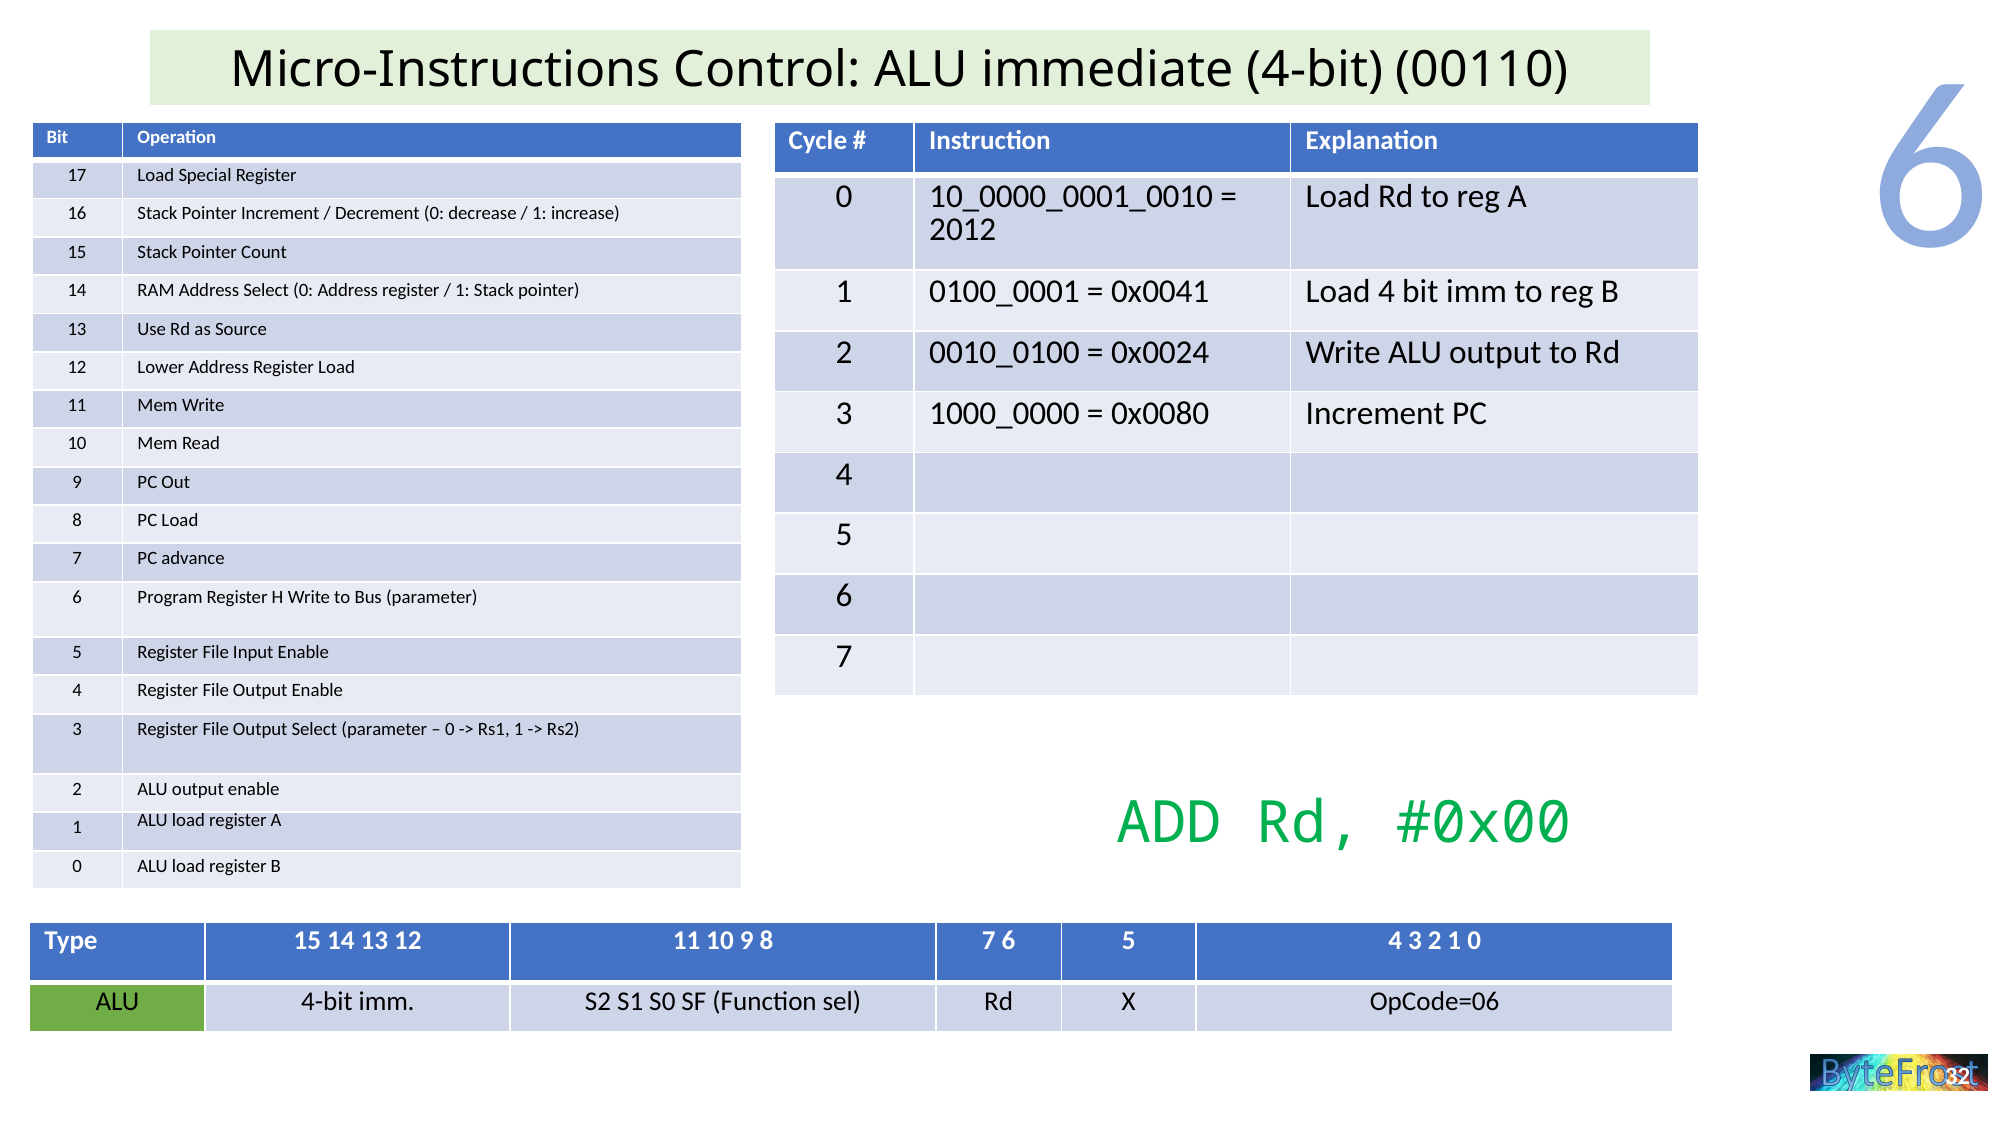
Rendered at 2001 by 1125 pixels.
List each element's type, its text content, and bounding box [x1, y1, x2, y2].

table_cell X [1062, 985, 1195, 1031]
table_cell Register File Input Enable [123, 638, 741, 674]
table_cell Load 4 bit imm to reg B [1291, 271, 1698, 330]
title Micro-Instructions Control: ALU immediate (4-bit) (00110) [150, 29, 1650, 105]
table_cell [1291, 636, 1698, 695]
table_cell ALU output enable [123, 775, 741, 811]
table_cell [1291, 575, 1698, 634]
table_cell RAM Address Select (0: Address register / 1: Stack pointer) [123, 276, 741, 313]
table_header 15 14 13 12 [206, 923, 509, 980]
table_header 7 6 [937, 923, 1061, 980]
table_cell 4 [33, 676, 122, 713]
picture [1810, 1054, 1988, 1091]
text_box ADD Rd, #0x00 [1066, 776, 1587, 862]
table_header Type [30, 923, 204, 980]
table_cell 3 [33, 715, 122, 773]
table_cell Load Special Register [123, 163, 741, 198]
table_cell S2 S1 S0 SF (Function sel) [511, 985, 935, 1031]
table_cell Stack Pointer Count [123, 238, 741, 274]
table_cell 8 [33, 506, 122, 542]
table_cell [915, 514, 1290, 573]
table_cell [915, 453, 1290, 512]
table_cell Write ALU output to Rd [1291, 332, 1698, 391]
table_cell Mem Write [123, 391, 741, 427]
table_header Explanation [1291, 123, 1698, 172]
table_cell [1291, 453, 1698, 512]
table_cell Lower Address Register Load [123, 353, 741, 389]
text_box 6 [1855, 0, 2000, 303]
text_box 32 [1535, 1044, 1986, 1105]
table_cell 1000_0000 = 0x0080 [915, 392, 1290, 452]
table_cell 9 [33, 468, 122, 504]
table_cell Register File Output Select (parameter – 0 -> Rs1, 1 -> Rs2) [123, 715, 741, 773]
table_cell Increment PC [1291, 392, 1698, 452]
table_cell 15 [33, 238, 122, 274]
table_cell 3 [775, 392, 913, 452]
table_header 4 3 2 1 0 [1197, 923, 1672, 980]
table_cell 6 [33, 583, 122, 636]
table_cell 7 [33, 544, 122, 581]
table_cell 0 [33, 852, 122, 888]
table_cell PC Load [123, 506, 741, 542]
table_cell Load Rd to reg A [1291, 178, 1698, 269]
table_cell 17 [33, 163, 122, 198]
table_header Operation [123, 123, 741, 157]
table_cell ALU load register A [123, 813, 741, 850]
table_cell PC Out [123, 468, 741, 504]
table_header 5 [1062, 923, 1195, 980]
table_cell 0010_0100 = 0x0024 [915, 332, 1290, 391]
table_cell ALU load register B [123, 852, 741, 888]
table_cell 2 [33, 775, 122, 811]
table_cell Mem Read [123, 429, 741, 466]
table_cell 16 [33, 199, 122, 236]
table_header 11 10 9 8 [511, 923, 935, 980]
table_header Bit [33, 123, 122, 157]
table_cell 4-bit imm. [206, 985, 509, 1031]
table_cell Register File Output Enable [123, 676, 741, 713]
table_header Instruction [915, 123, 1290, 172]
table_cell 7 [775, 636, 913, 695]
table_cell 5 [775, 514, 913, 573]
table_cell Rd [937, 985, 1061, 1031]
table_cell [1291, 514, 1698, 573]
table_cell 0 [775, 178, 913, 269]
table_cell 14 [33, 276, 122, 313]
table_cell Program Register H Write to Bus (parameter) [123, 583, 741, 636]
table_cell OpCode=06 [1197, 985, 1672, 1031]
table_cell 10_0000_0001_0010 = 2012 [915, 178, 1290, 269]
table_header Cycle # [775, 123, 913, 172]
table_cell 12 [33, 353, 122, 389]
table_cell PC advance [123, 544, 741, 581]
table_cell ALU [30, 985, 204, 1031]
table_cell 4 [775, 453, 913, 512]
table_cell 10 [33, 429, 122, 466]
table_cell [915, 636, 1290, 695]
table_cell 5 [33, 638, 122, 674]
table_cell 0100_0001 = 0x0041 [915, 271, 1290, 330]
table_cell 11 [33, 391, 122, 427]
table_cell 1 [775, 271, 913, 330]
table_cell Stack Pointer Increment / Decrement (0: decrease / 1: increase) [123, 199, 741, 236]
table_cell 13 [33, 314, 122, 351]
table_cell 1 [33, 813, 122, 850]
table_cell Use Rd as Source [123, 314, 741, 351]
table_cell 6 [775, 575, 913, 634]
table_cell [915, 575, 1290, 634]
table_cell 2 [775, 332, 913, 391]
